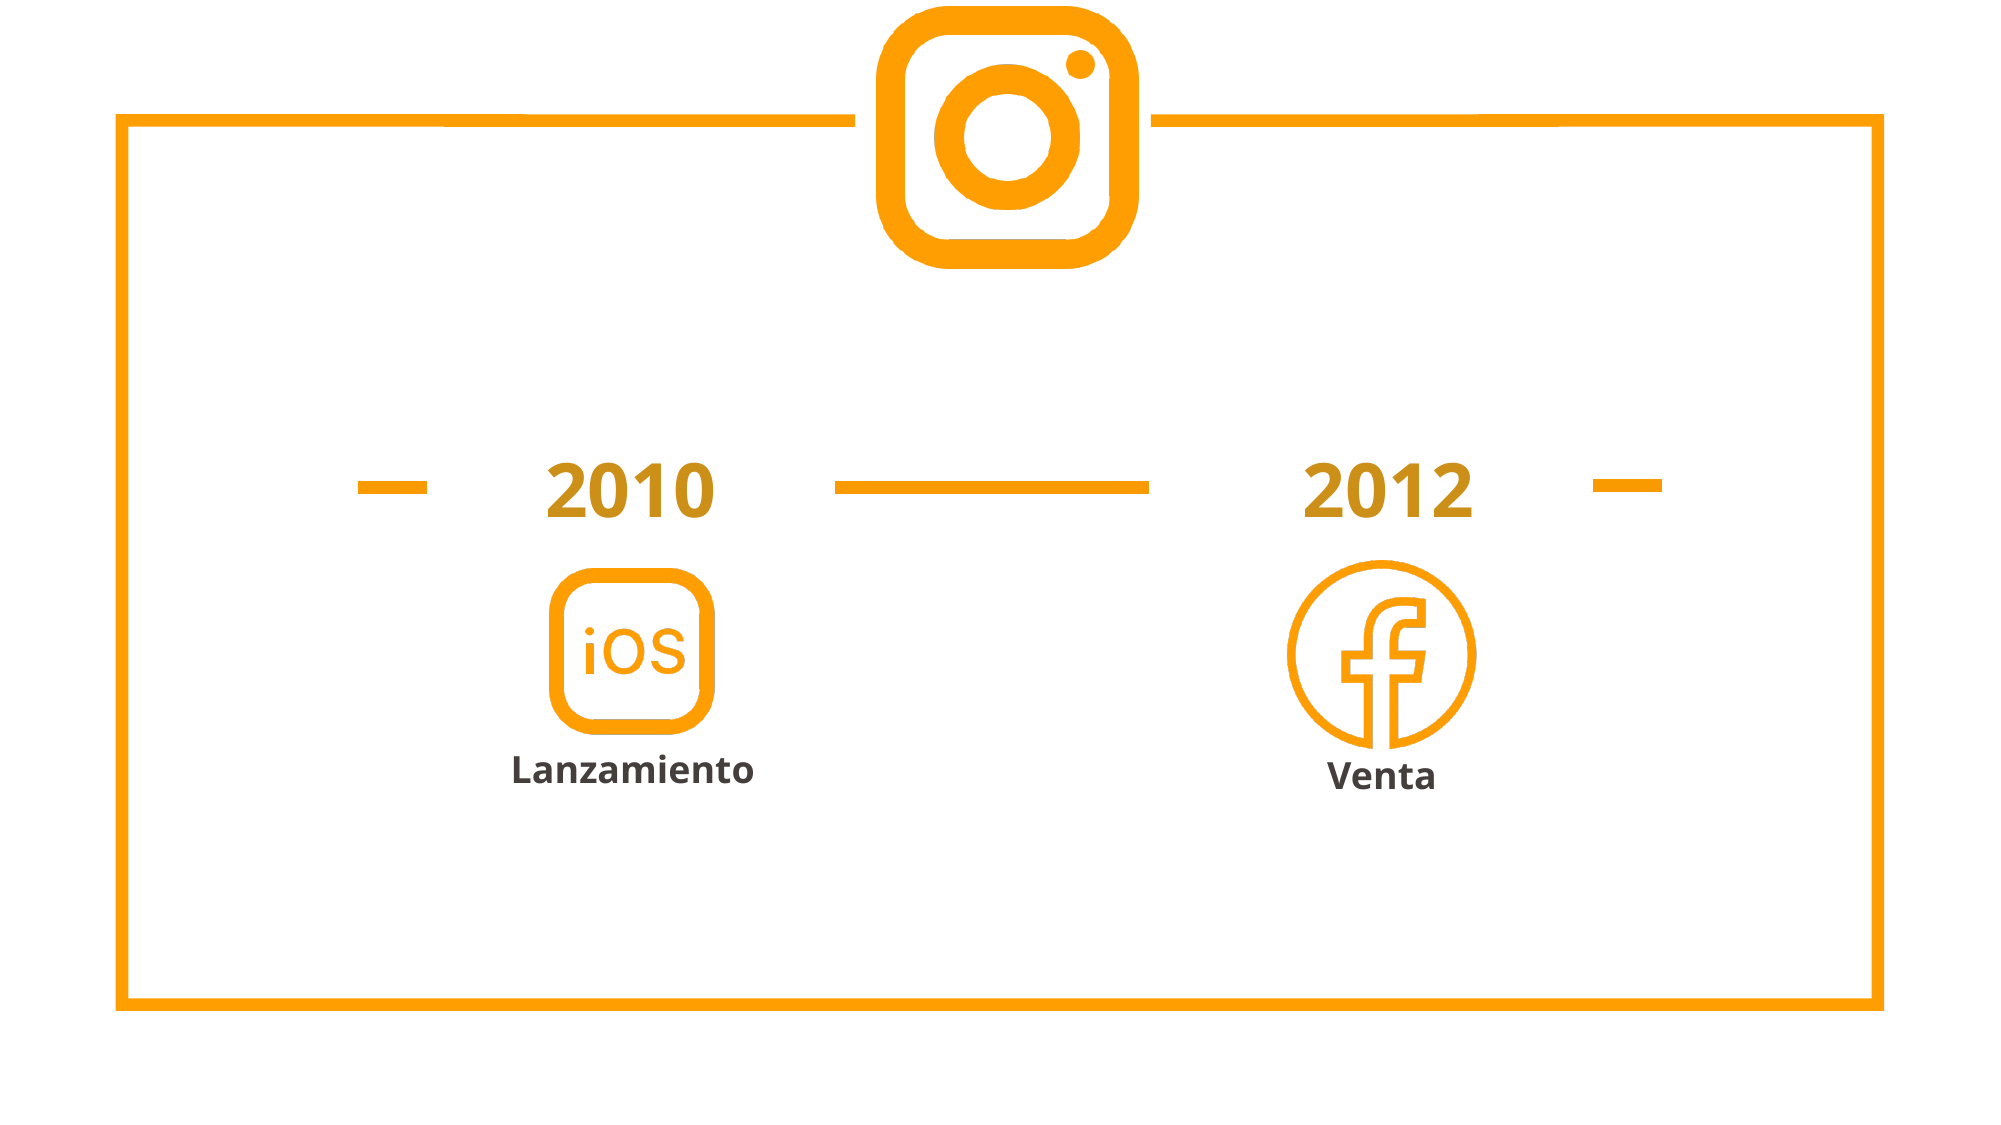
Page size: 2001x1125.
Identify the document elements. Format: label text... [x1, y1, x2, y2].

text_box Lanzamiento [460, 739, 805, 799]
text_box 2012 [1217, 434, 1561, 540]
picture [1274, 547, 1490, 762]
picture [510, 530, 752, 772]
picture [831, 0, 1182, 312]
text_box 2010 [459, 434, 803, 540]
text_box Venta [1209, 744, 1554, 805]
